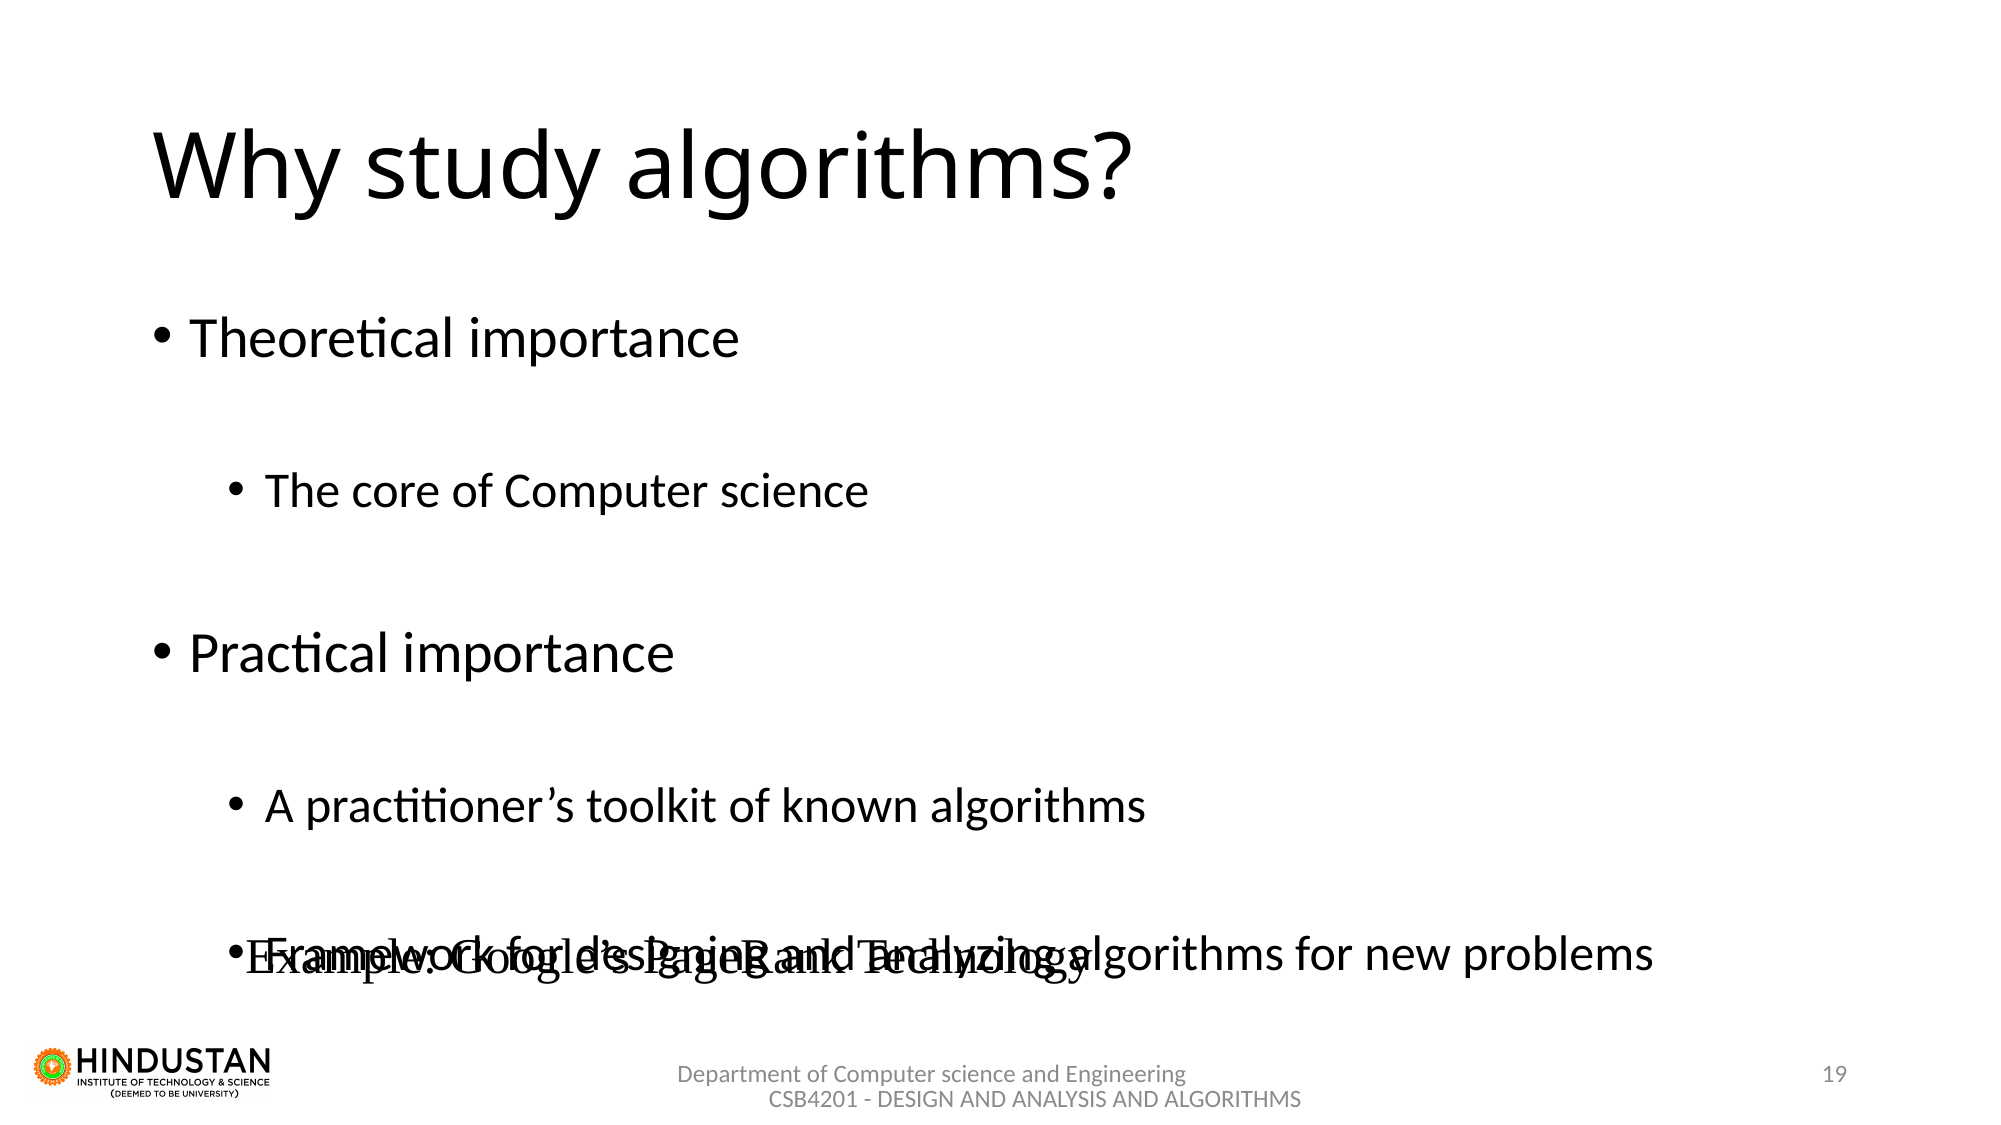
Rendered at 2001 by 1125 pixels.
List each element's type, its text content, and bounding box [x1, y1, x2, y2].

footer Department of Computer science and Engineering CSB4201 - DESIGN AND ANALYSIS AND ALGORITHMS [662, 1042, 1338, 1103]
list Theoretical importance The core of Computer science Practical importance A practitioner’s toolkit of known algorithms Framework for designing and analyzing algorithms for new problems [137, 299, 1863, 1014]
slide_number 19 [1412, 1042, 1863, 1103]
title Why study algorithms? [137, 59, 1863, 278]
picture [31, 1043, 272, 1103]
text_box Example: Google’s PageRank Technology [230, 916, 1269, 991]
